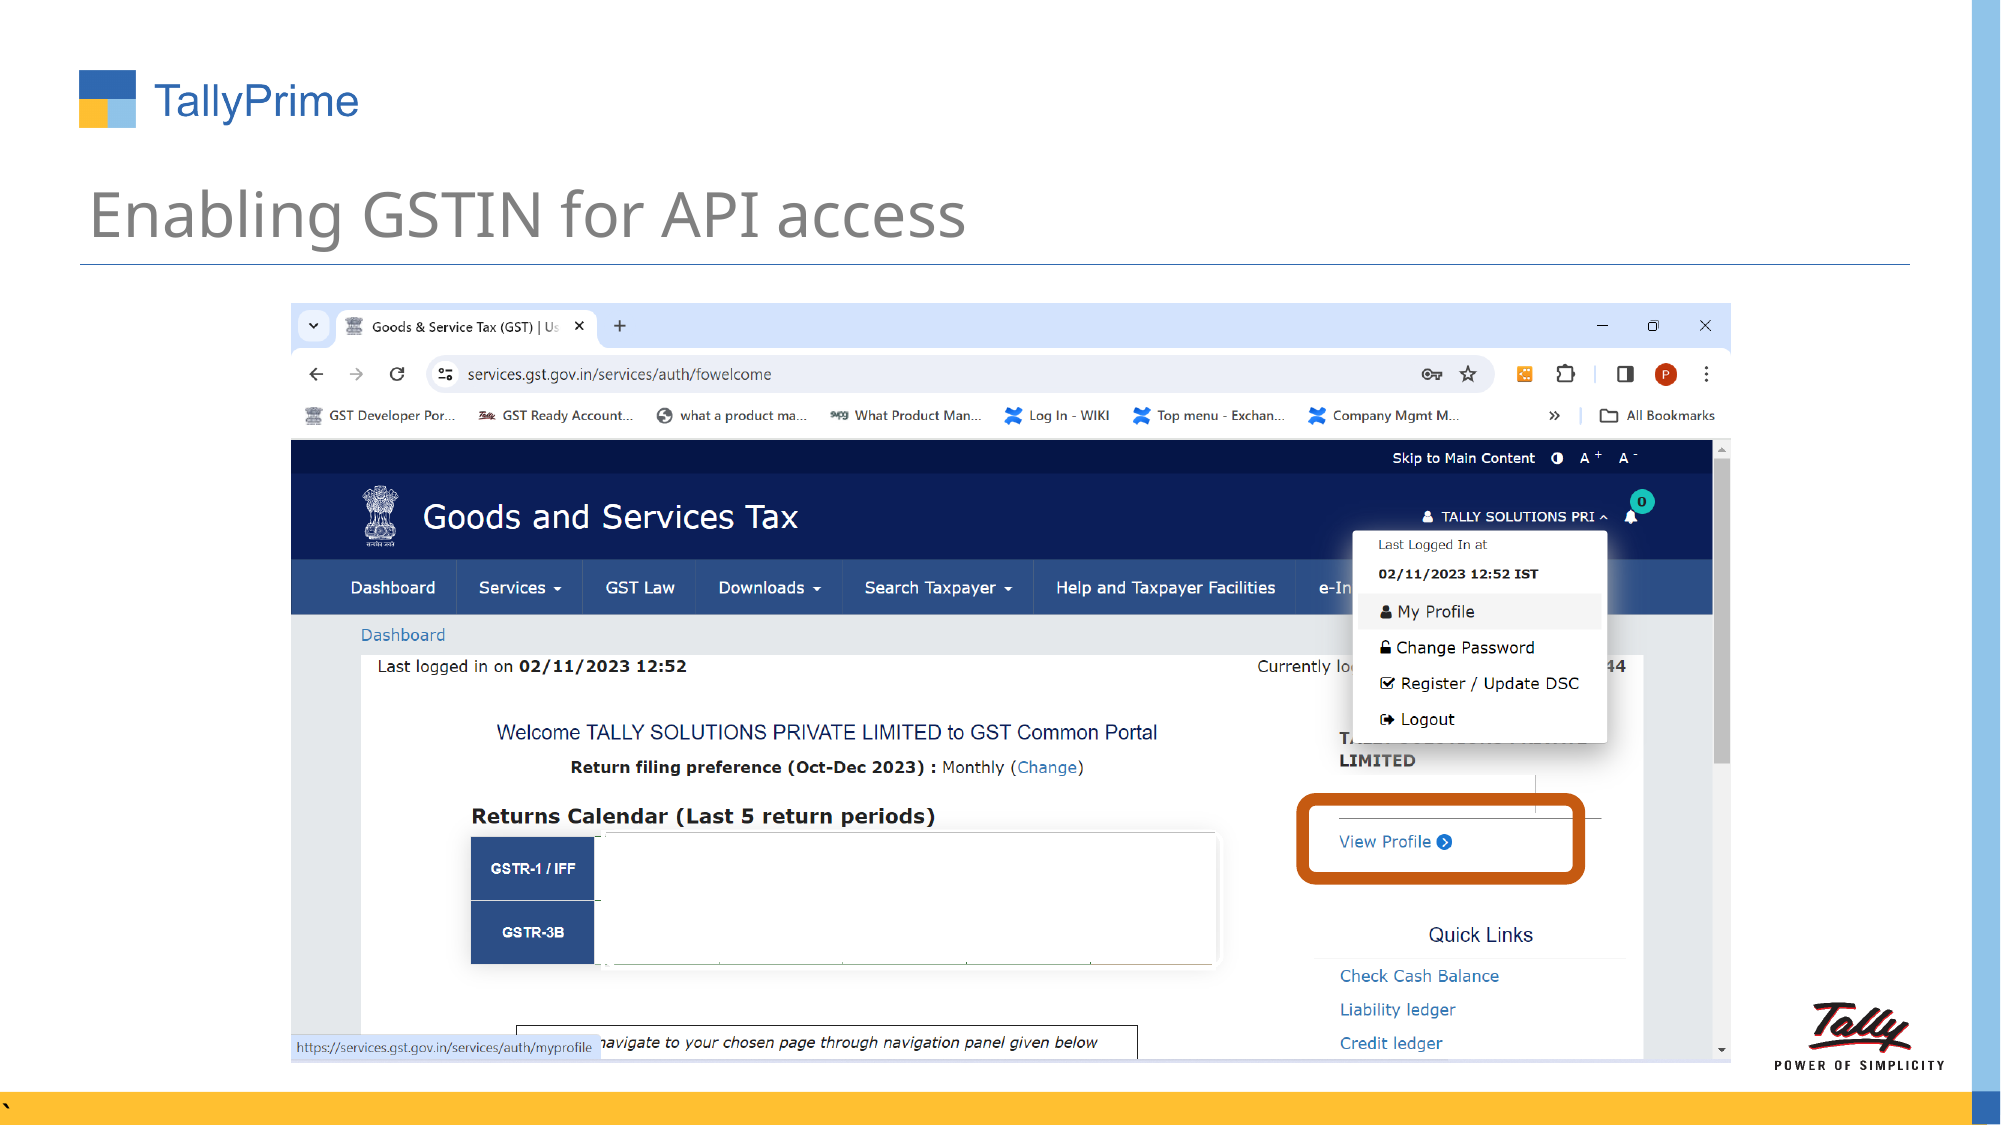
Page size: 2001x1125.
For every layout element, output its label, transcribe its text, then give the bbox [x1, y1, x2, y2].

picture [79, 70, 358, 128]
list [291, 303, 1731, 1063]
picture [1758, 989, 1961, 1083]
title Enabling GSTIN for API access [74, 176, 1904, 251]
